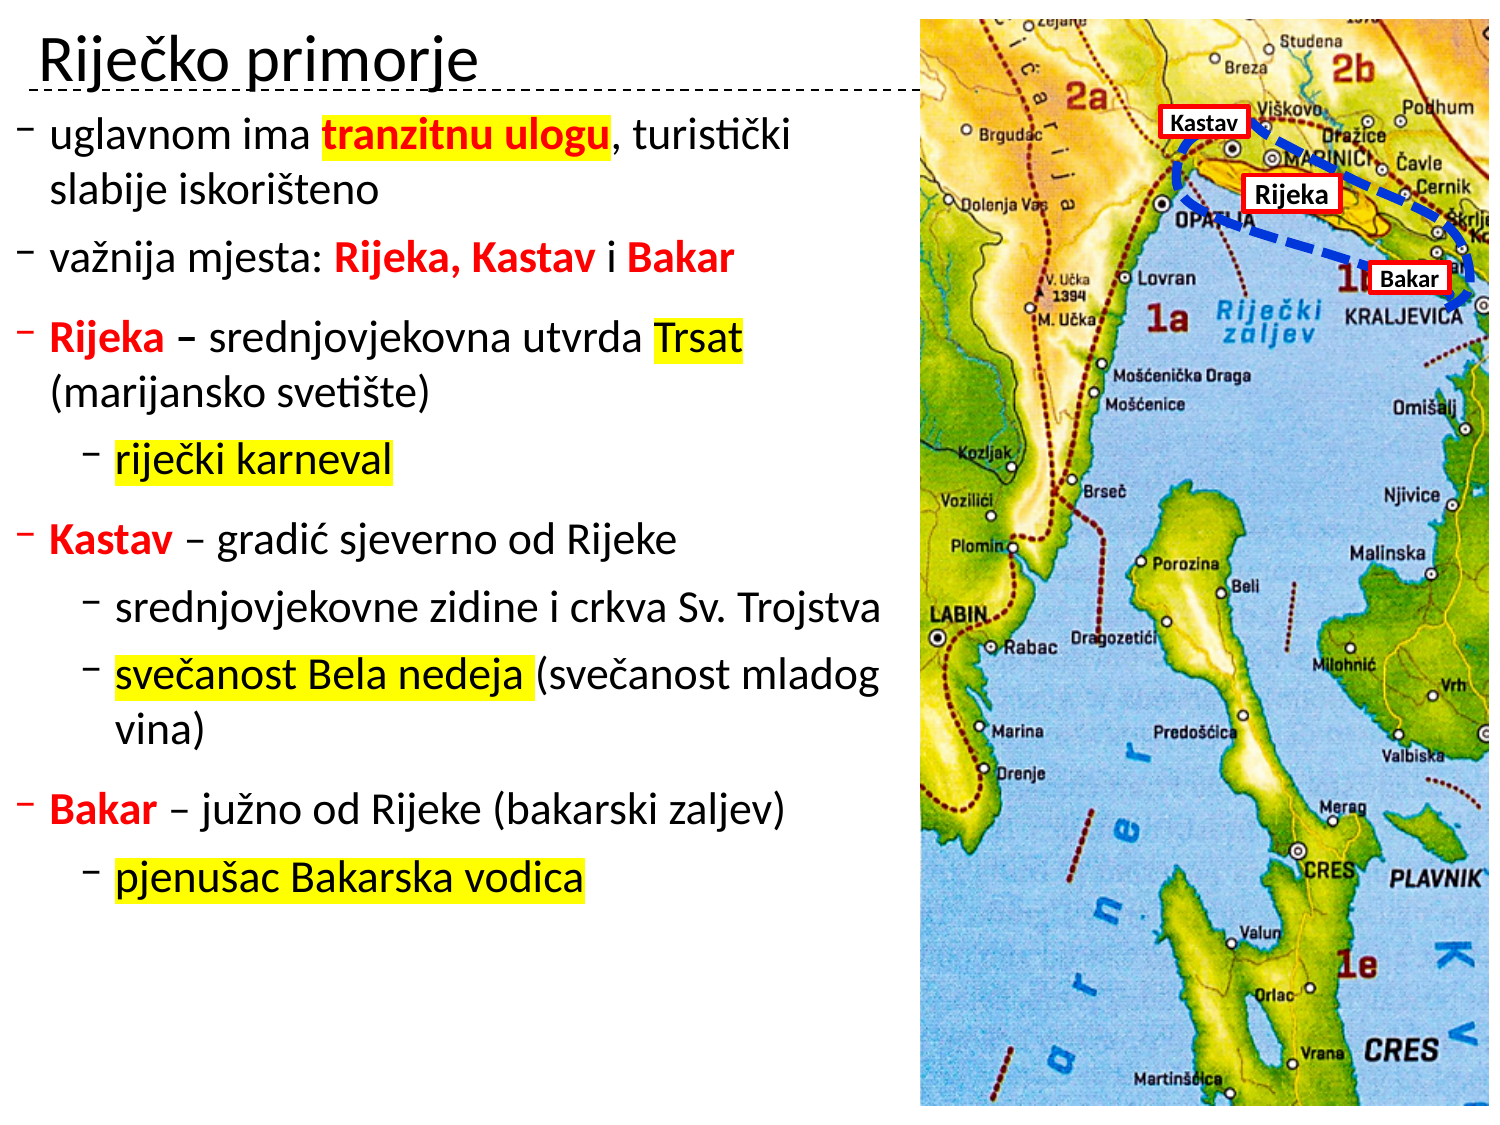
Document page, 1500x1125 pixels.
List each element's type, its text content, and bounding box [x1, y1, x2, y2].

picture [920, 18, 1489, 1106]
title Riječko primorje [23, 7, 1477, 102]
text_box uglavnom ima tranzitnu ulogu, turistički slabije iskorišteno važnija mjesta: Rijeka, Kastav i Bakar Rijeka – srednjovjekovna utvrda Trsat (marijansko svetište) riječki karneval Kastav – gradić sjeverno od Rijeke srednjovjekovne zidine i crkva Sv. Trojstva svečanost Bela nedeja (svečanost mladog vina) Bakar – južno od Rijeke (bakarski zaljev) pjenušac Bakarska vodica [0, 96, 915, 1059]
